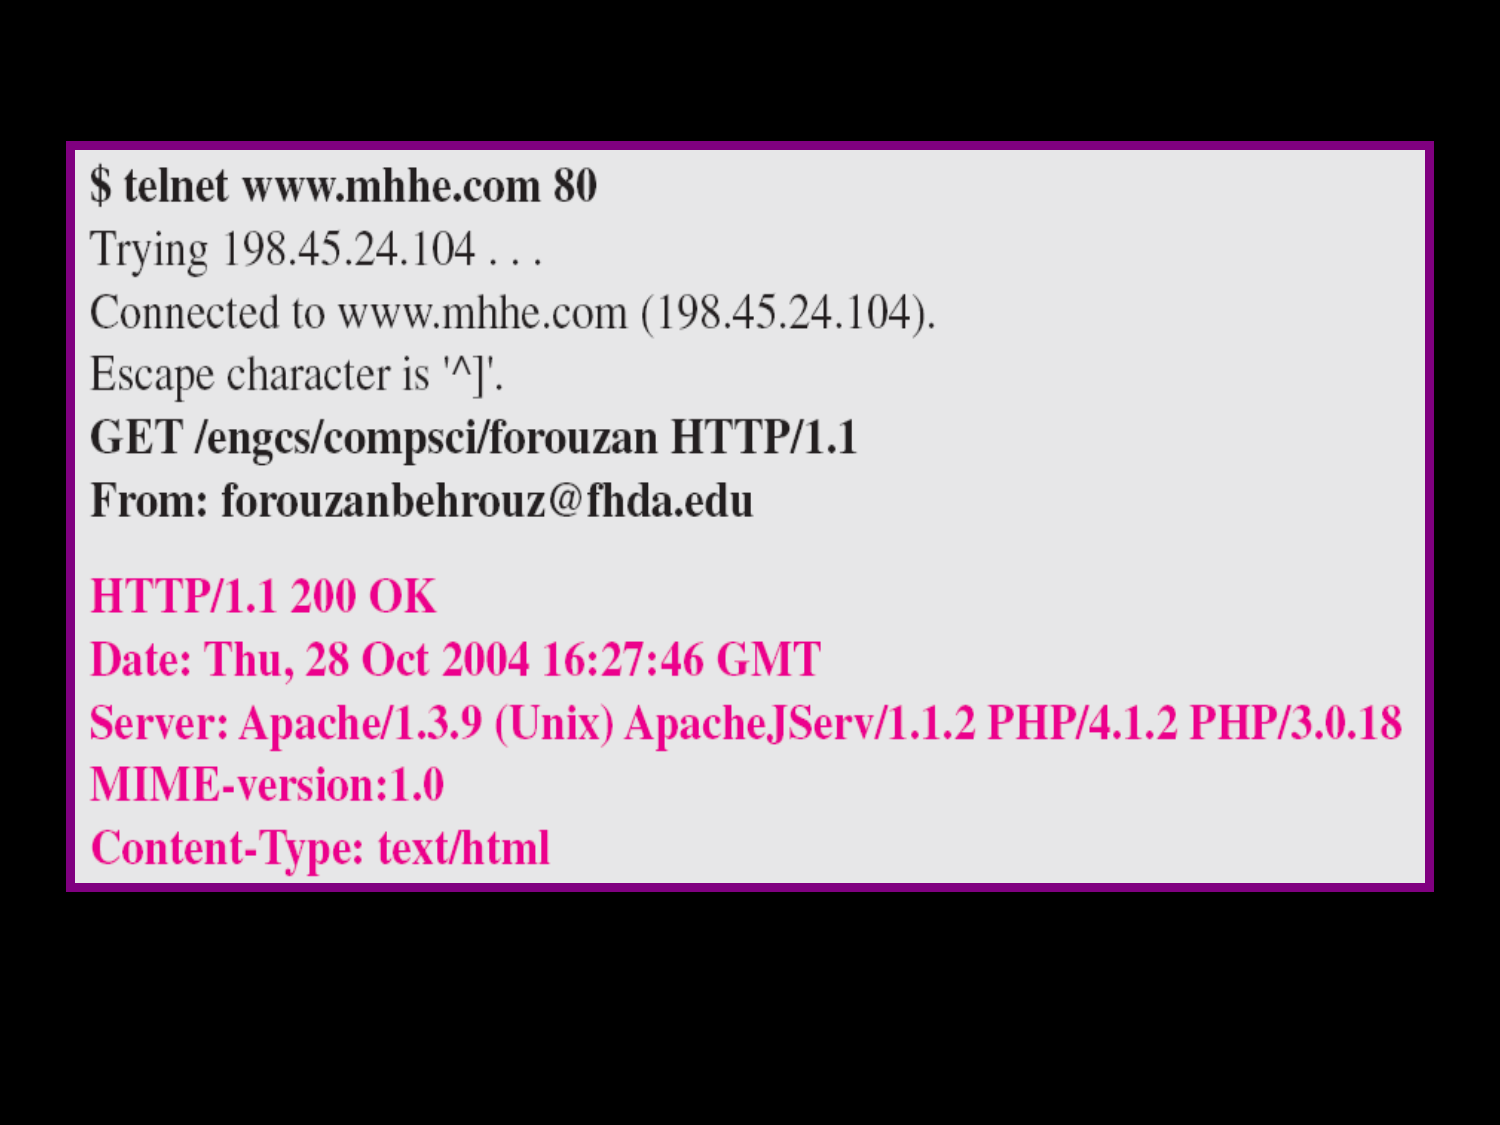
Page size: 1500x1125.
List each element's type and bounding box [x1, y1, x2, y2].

picture [74, 149, 1426, 883]
